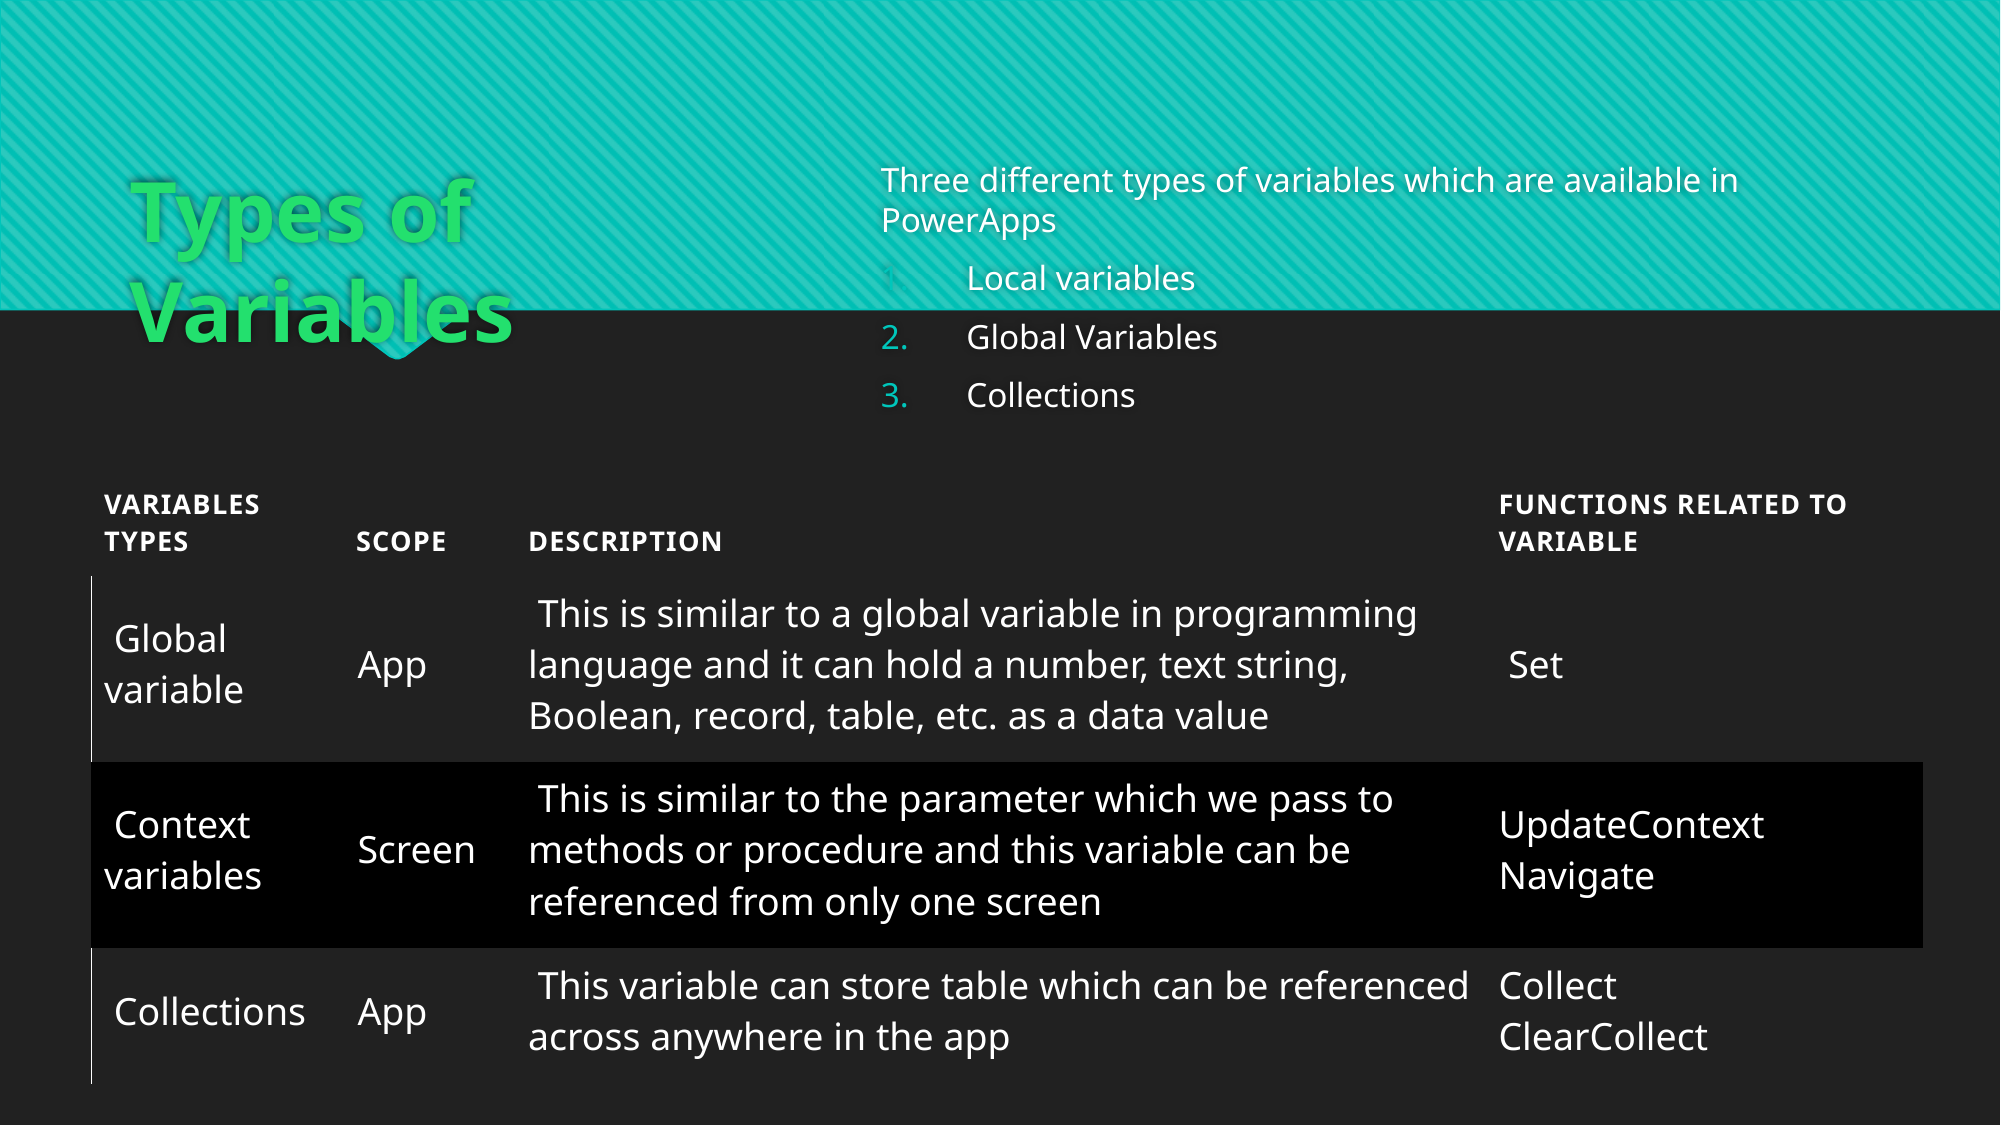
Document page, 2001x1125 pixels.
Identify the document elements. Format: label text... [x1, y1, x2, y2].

table_header Scope [335, 453, 515, 576]
table_cell This is similar to a global variable in programming language and it can hold a number, text string, Boolean, record, table, etc. as a data value [515, 576, 1486, 762]
table_header Variables types [91, 453, 335, 576]
table_cell Collect ClearCollect [1486, 948, 1923, 1084]
table_cell Screen [335, 762, 515, 948]
table_cell App [335, 948, 515, 1084]
table_cell This variable can store table which can be referenced across anywhere in the app [515, 948, 1486, 1084]
title Types of Variables [114, 96, 815, 367]
table_cell Global variable [92, 576, 335, 762]
table_cell UpdateContext Navigate [1486, 762, 1923, 948]
table_header Description [515, 453, 1486, 576]
table_cell Set [1486, 576, 1923, 762]
list Three different types of variables which are available in PowerApps Local variables Global Variables Collections [865, 366, 1851, 422]
text_box [219, 260, 2000, 366]
table_header Functions related to variable [1486, 453, 1923, 576]
table_cell Collections [92, 948, 335, 1084]
list Three different types of variables which are available in PowerApps Local variables Global Variables Collections [865, 151, 1851, 260]
table_cell This is similar to the parameter which we pass to methods or procedure and this variable can be referenced from only one screen [515, 762, 1486, 948]
table_cell Context variables [91, 762, 335, 948]
table_cell App [335, 576, 515, 762]
